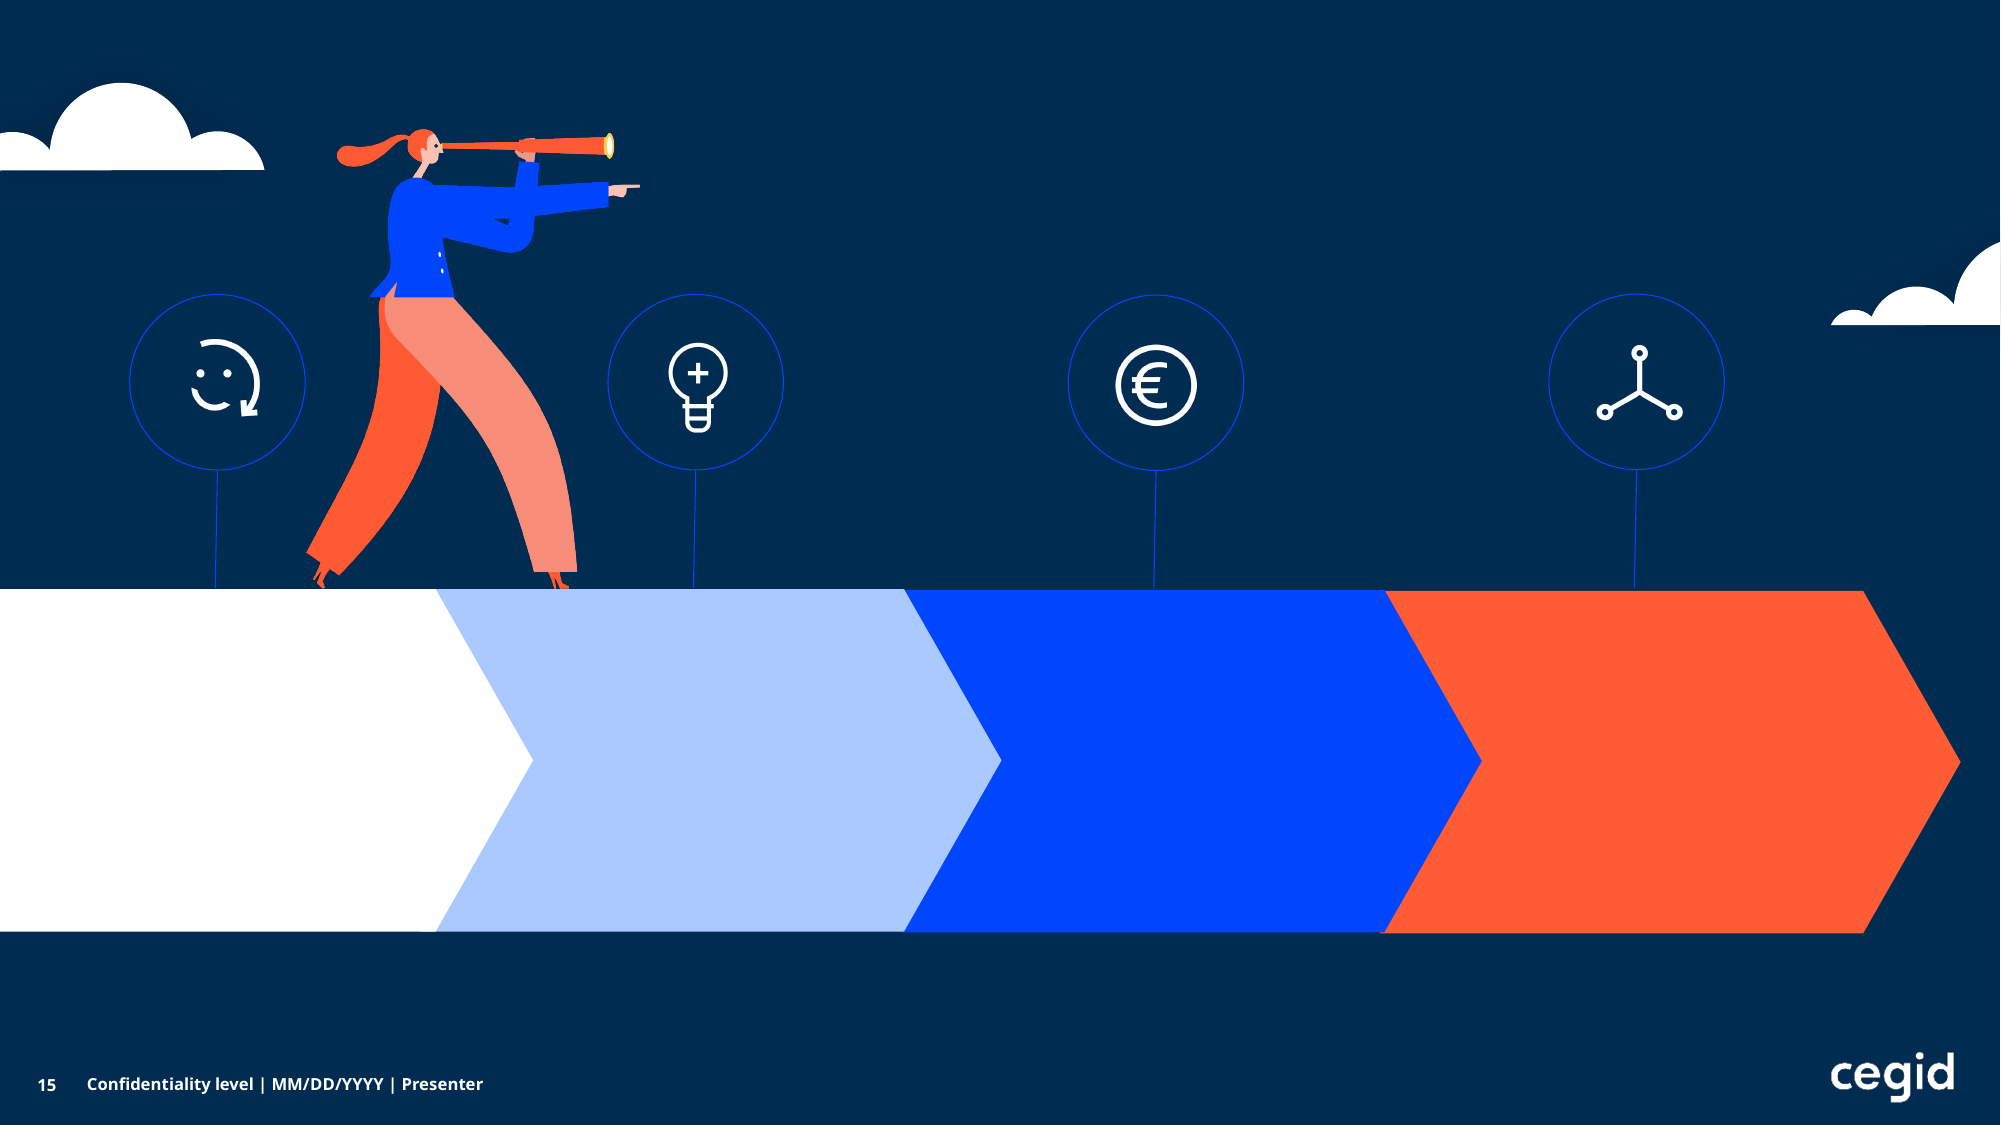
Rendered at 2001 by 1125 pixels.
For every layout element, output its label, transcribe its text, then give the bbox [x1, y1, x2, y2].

text_box [167, 455, 268, 471]
picture [1572, 315, 1707, 450]
footer Confidentiality level | MM/DD/YYYY | Presenter [80, 1075, 908, 1096]
slide_number 15 [31, 1076, 75, 1097]
text_box [607, 293, 785, 471]
text_box [0, 588, 534, 933]
text_box [436, 588, 1003, 933]
picture [148, 300, 303, 455]
text_box [129, 327, 148, 437]
picture [306, 129, 640, 588]
text_box [1707, 328, 1725, 436]
picture [643, 332, 753, 443]
text_box [1548, 321, 1572, 442]
picture [1082, 311, 1230, 460]
text_box [1379, 590, 1962, 934]
text_box [1230, 334, 1245, 431]
text_box [1578, 293, 1695, 315]
picture [1791, 1012, 1994, 1125]
text_box [1580, 450, 1693, 471]
text_box [185, 293, 250, 300]
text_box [1153, 470, 1157, 589]
text_box [905, 589, 1483, 933]
text_box [1104, 294, 1208, 311]
text_box [1113, 460, 1199, 472]
text_box [1067, 334, 1082, 431]
